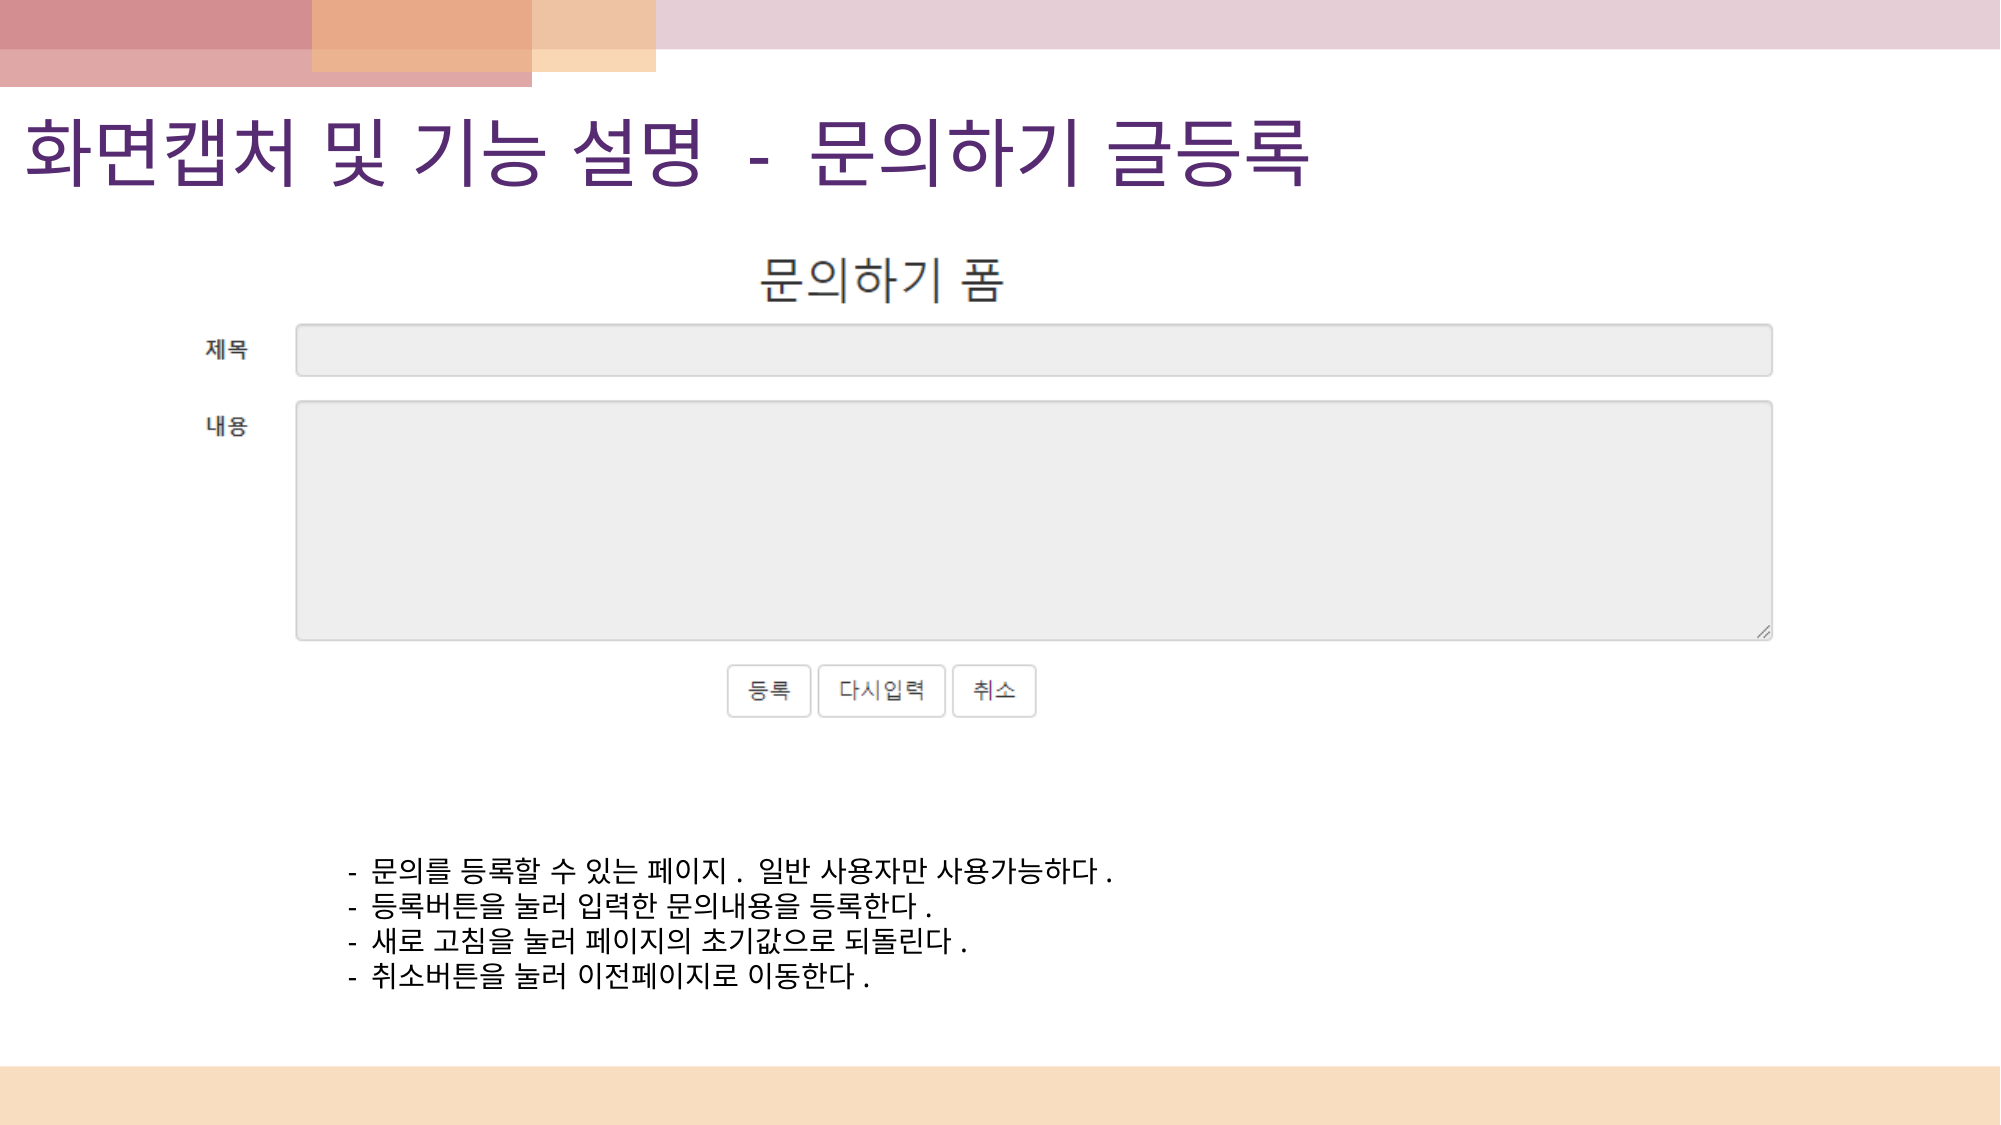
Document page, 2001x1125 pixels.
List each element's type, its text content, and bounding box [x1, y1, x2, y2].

title 화면캡처 및 기능 설명 - 문의하기 글등록 [9, 72, 1444, 231]
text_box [152, 216, 1818, 1003]
